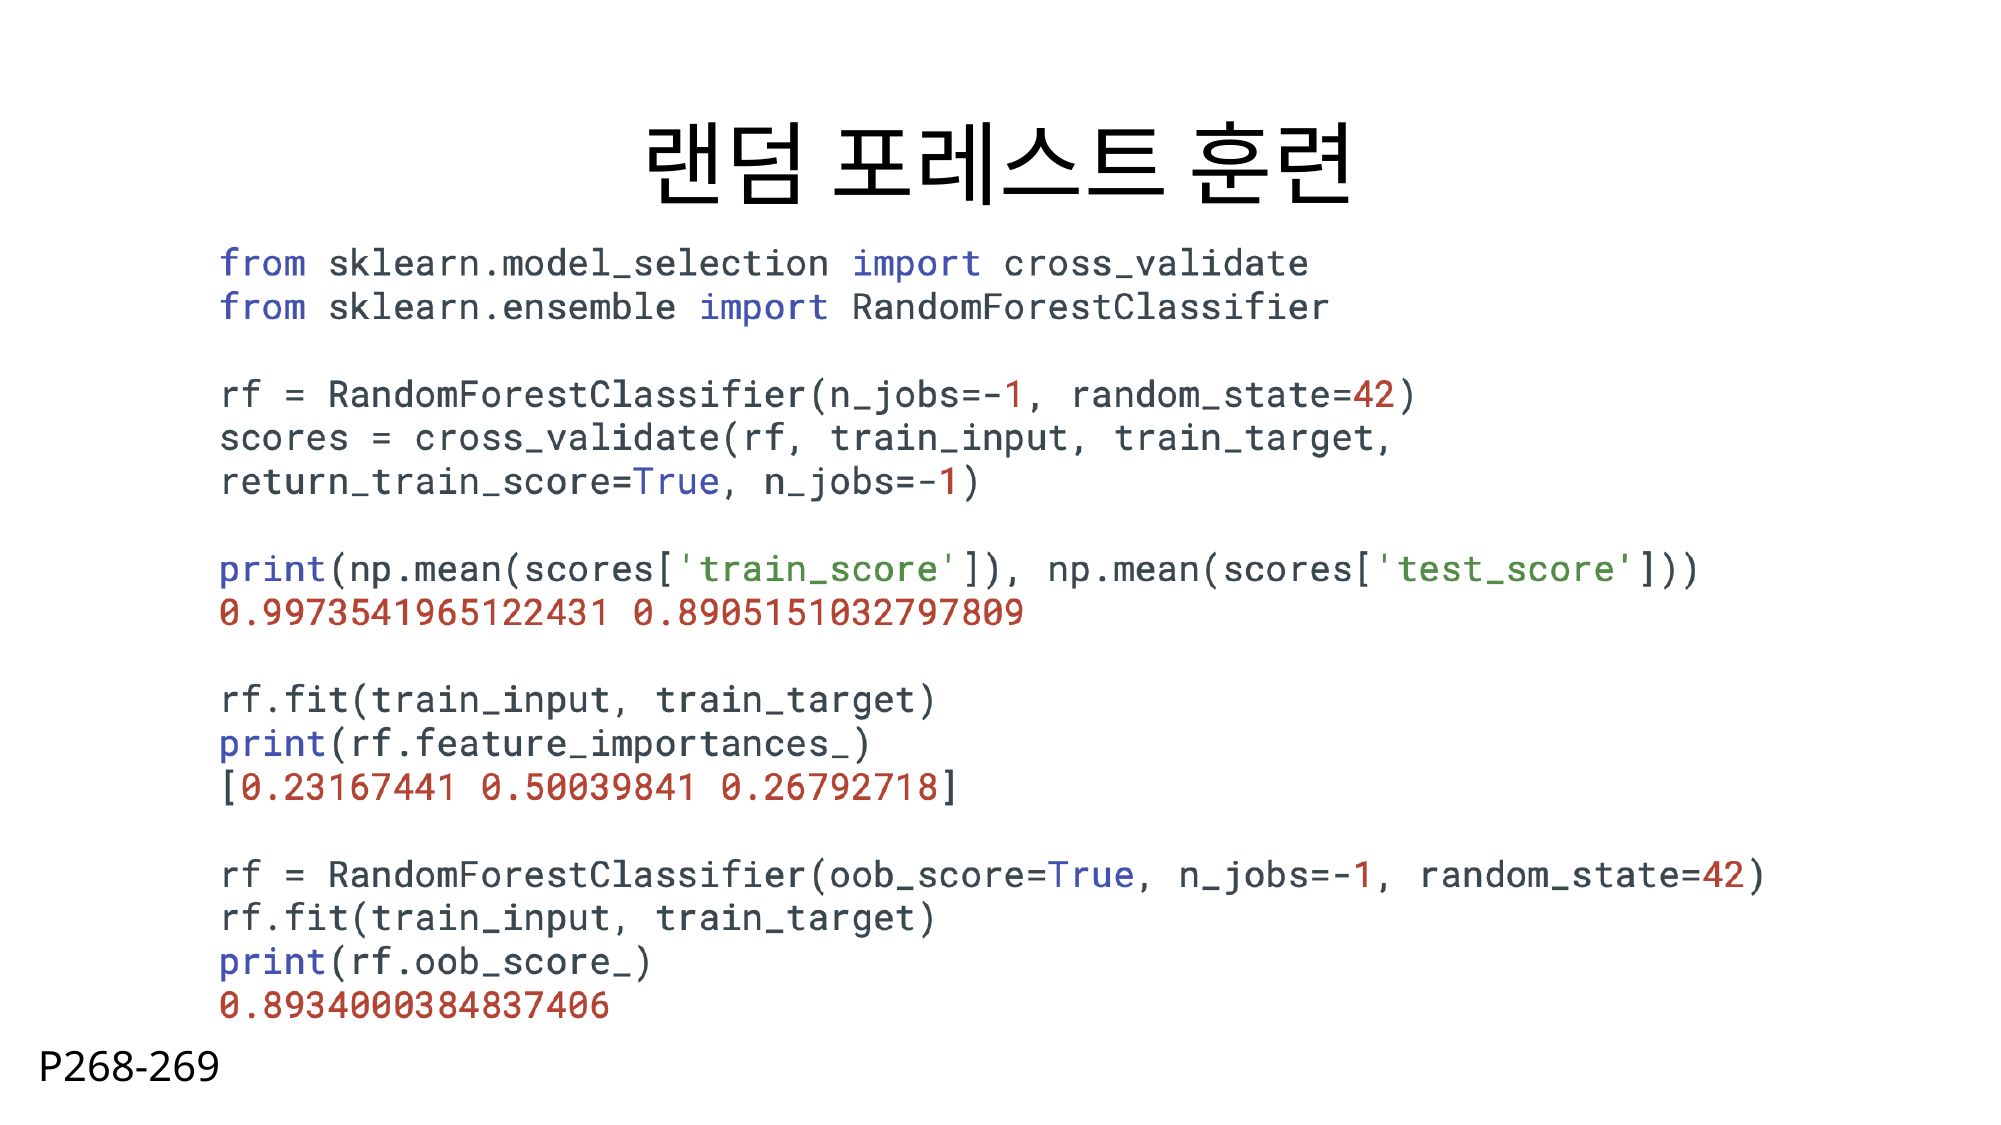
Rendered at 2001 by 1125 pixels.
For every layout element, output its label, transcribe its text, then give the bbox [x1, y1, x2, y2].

text_box P268-269 [23, 1032, 236, 1098]
picture [207, 227, 1792, 1050]
title 랜덤 포레스트 훈련 [137, 59, 1863, 278]
